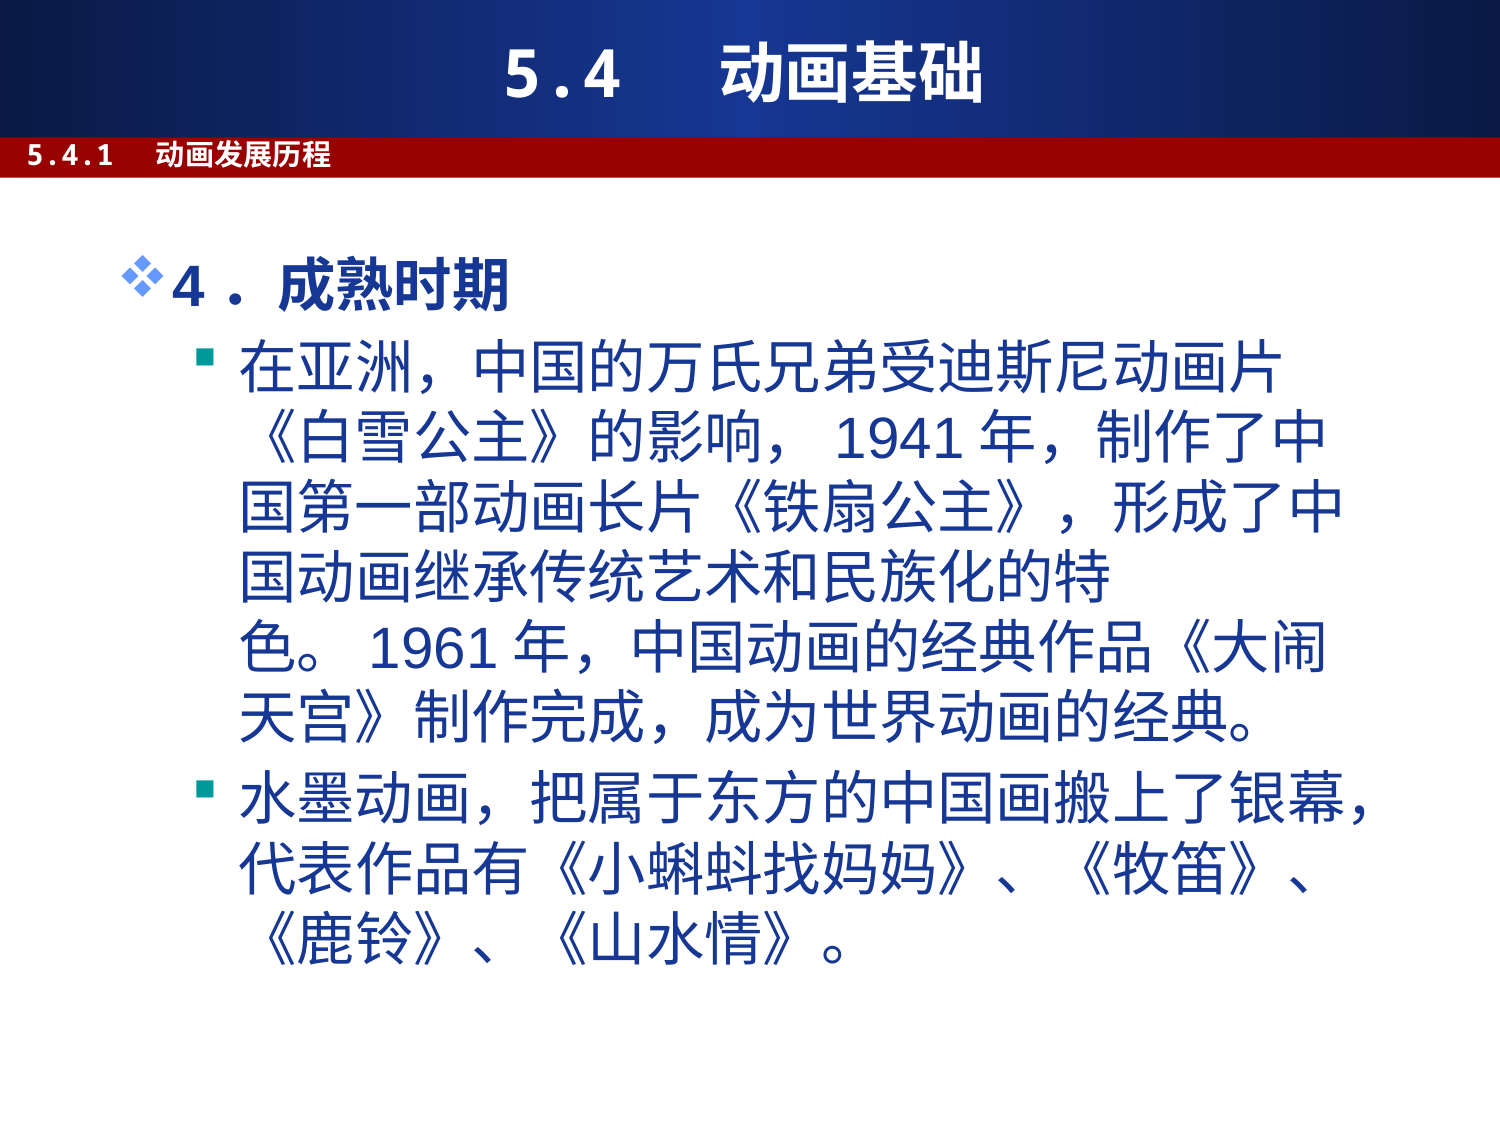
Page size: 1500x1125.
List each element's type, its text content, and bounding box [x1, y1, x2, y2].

title 5.4 动画基础 [49, 24, 1438, 118]
list 4．成熟时期 在亚洲，中国的万氏兄弟受迪斯尼动画片《白雪公主》的影响，1941年，制作了中国第一部动画长片《铁扇公主》，形成了中国动画继承传统艺术和民族化的特色。1961年，中国动画的经典作品《大闹天宫》制作完成，成为世界动画的经典。 水墨动画，把属于东方的中国画搬上了银幕，代表作品有《小蝌蚪找妈妈》、《牧笛》、《鹿铃》、《山水情》。 [101, 240, 1386, 1038]
text_box 5.4.1 动画发展历程 [11, 128, 1500, 179]
